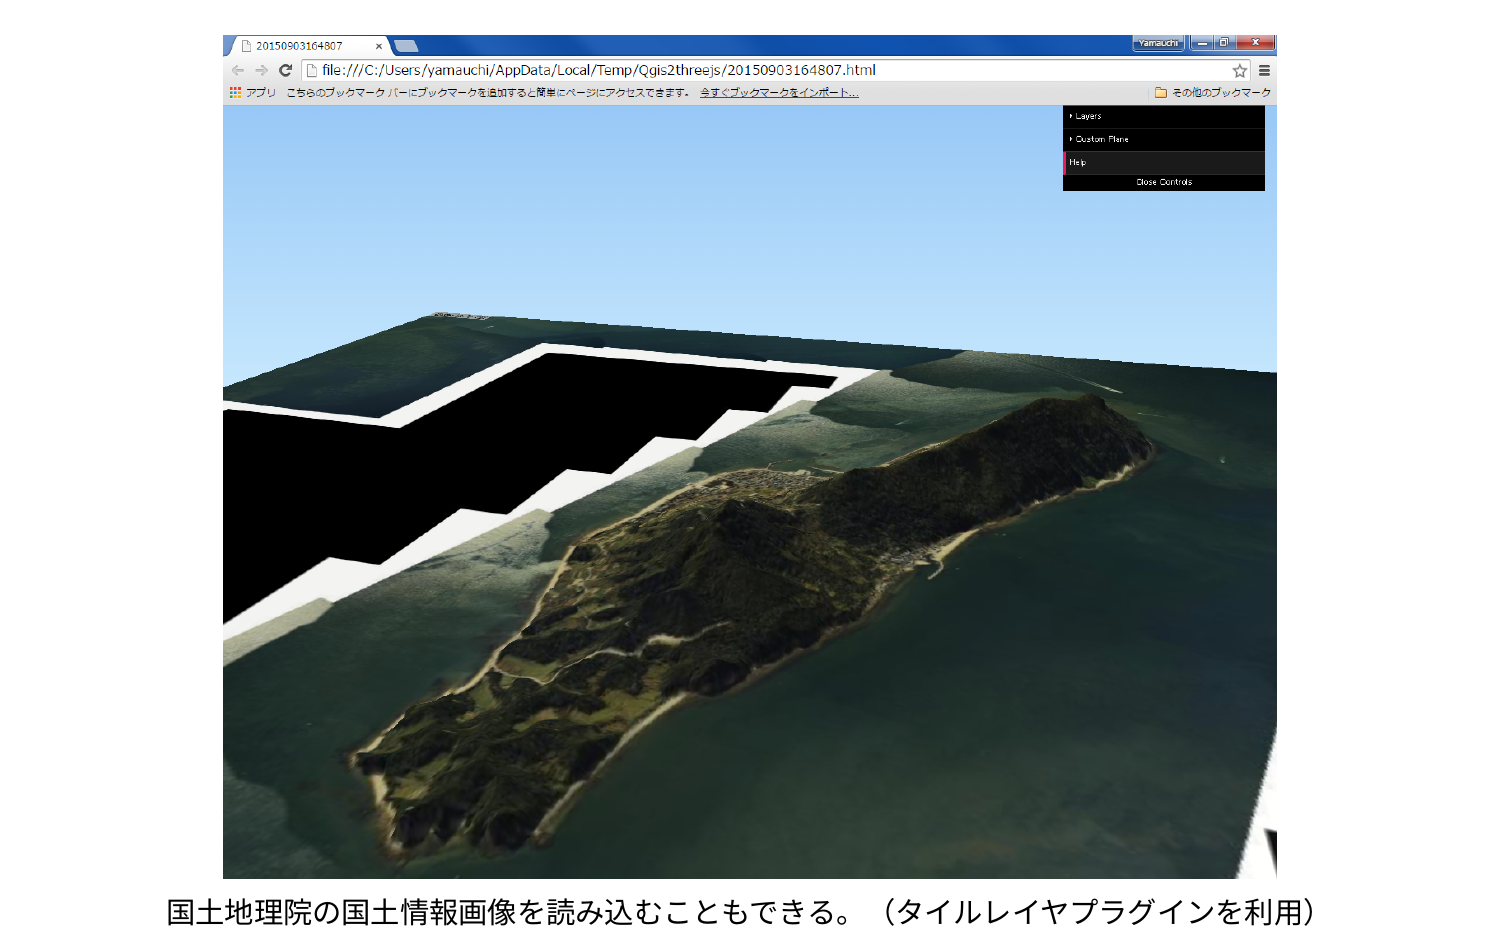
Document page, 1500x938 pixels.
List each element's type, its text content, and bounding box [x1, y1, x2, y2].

text_box 国土地理院の国土情報画像を読み込むこともできる。（タイルレイヤプラグインを利用） [151, 886, 1349, 937]
picture [223, 35, 1277, 879]
